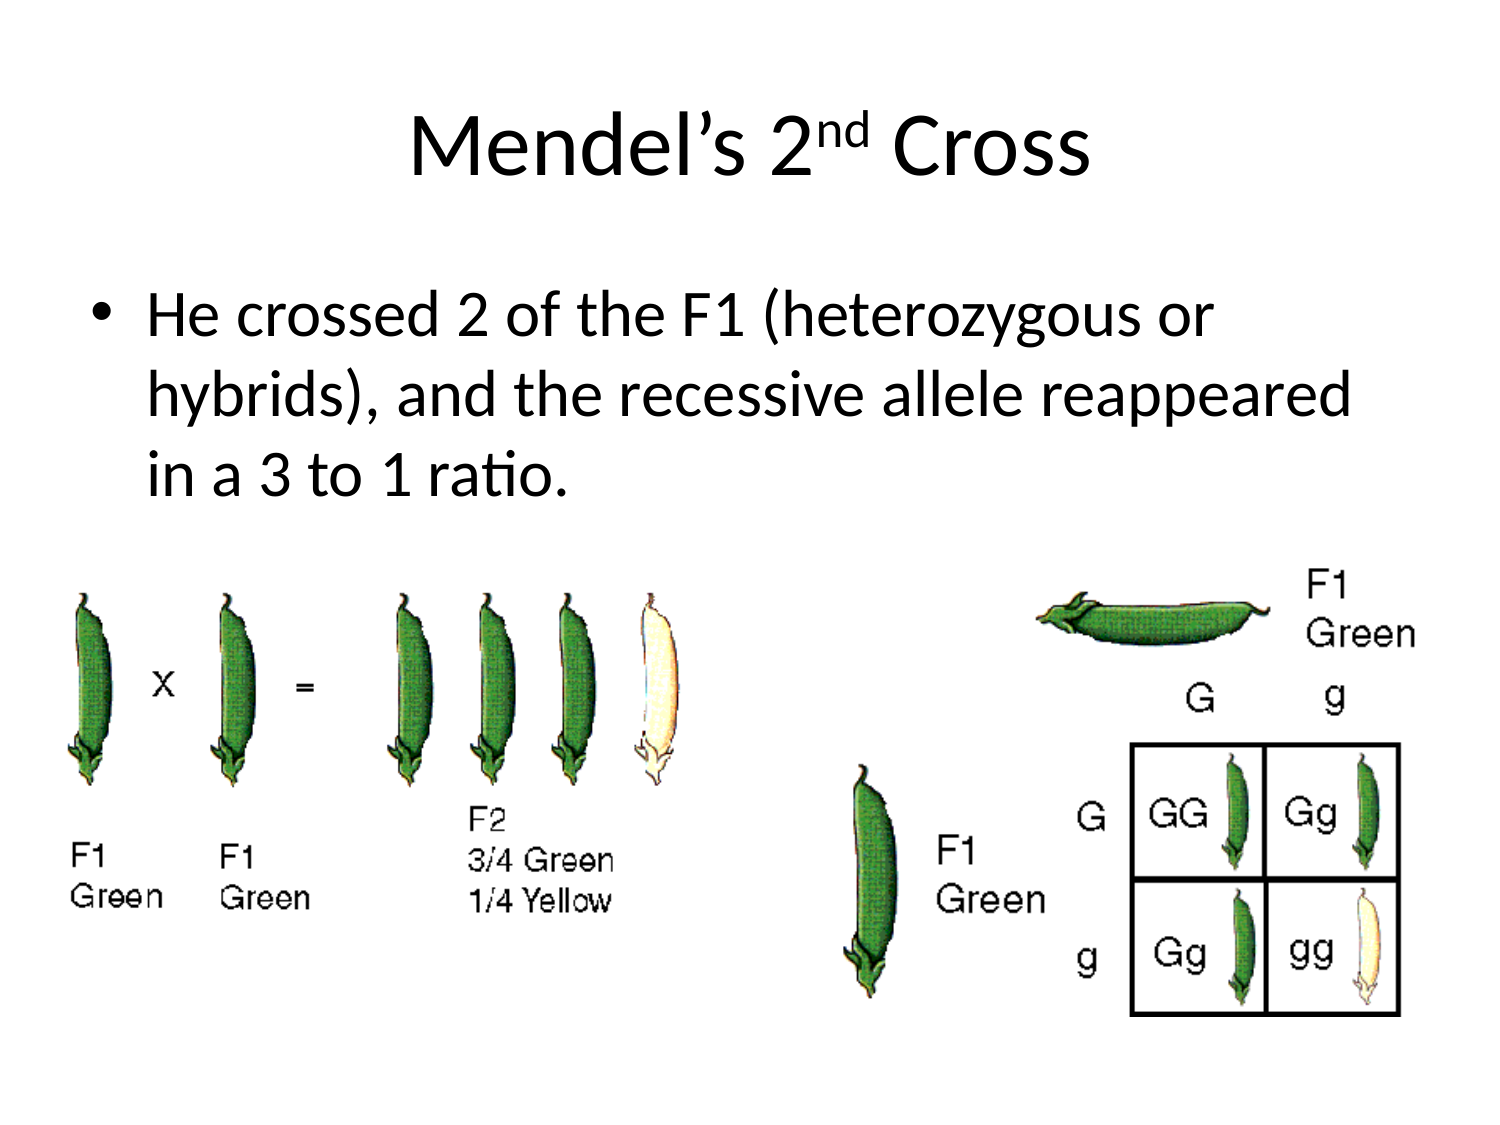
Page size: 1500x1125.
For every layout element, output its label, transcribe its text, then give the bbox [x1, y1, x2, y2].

picture [62, 587, 688, 919]
list He crossed 2 of the F1 (heterozygous or hybrids), and the recessive allele reappeared in a 3 to 1 ratio. [75, 262, 1425, 1005]
title Mendel’s 2nd Cross [75, 45, 1425, 233]
picture [837, 562, 1418, 1018]
